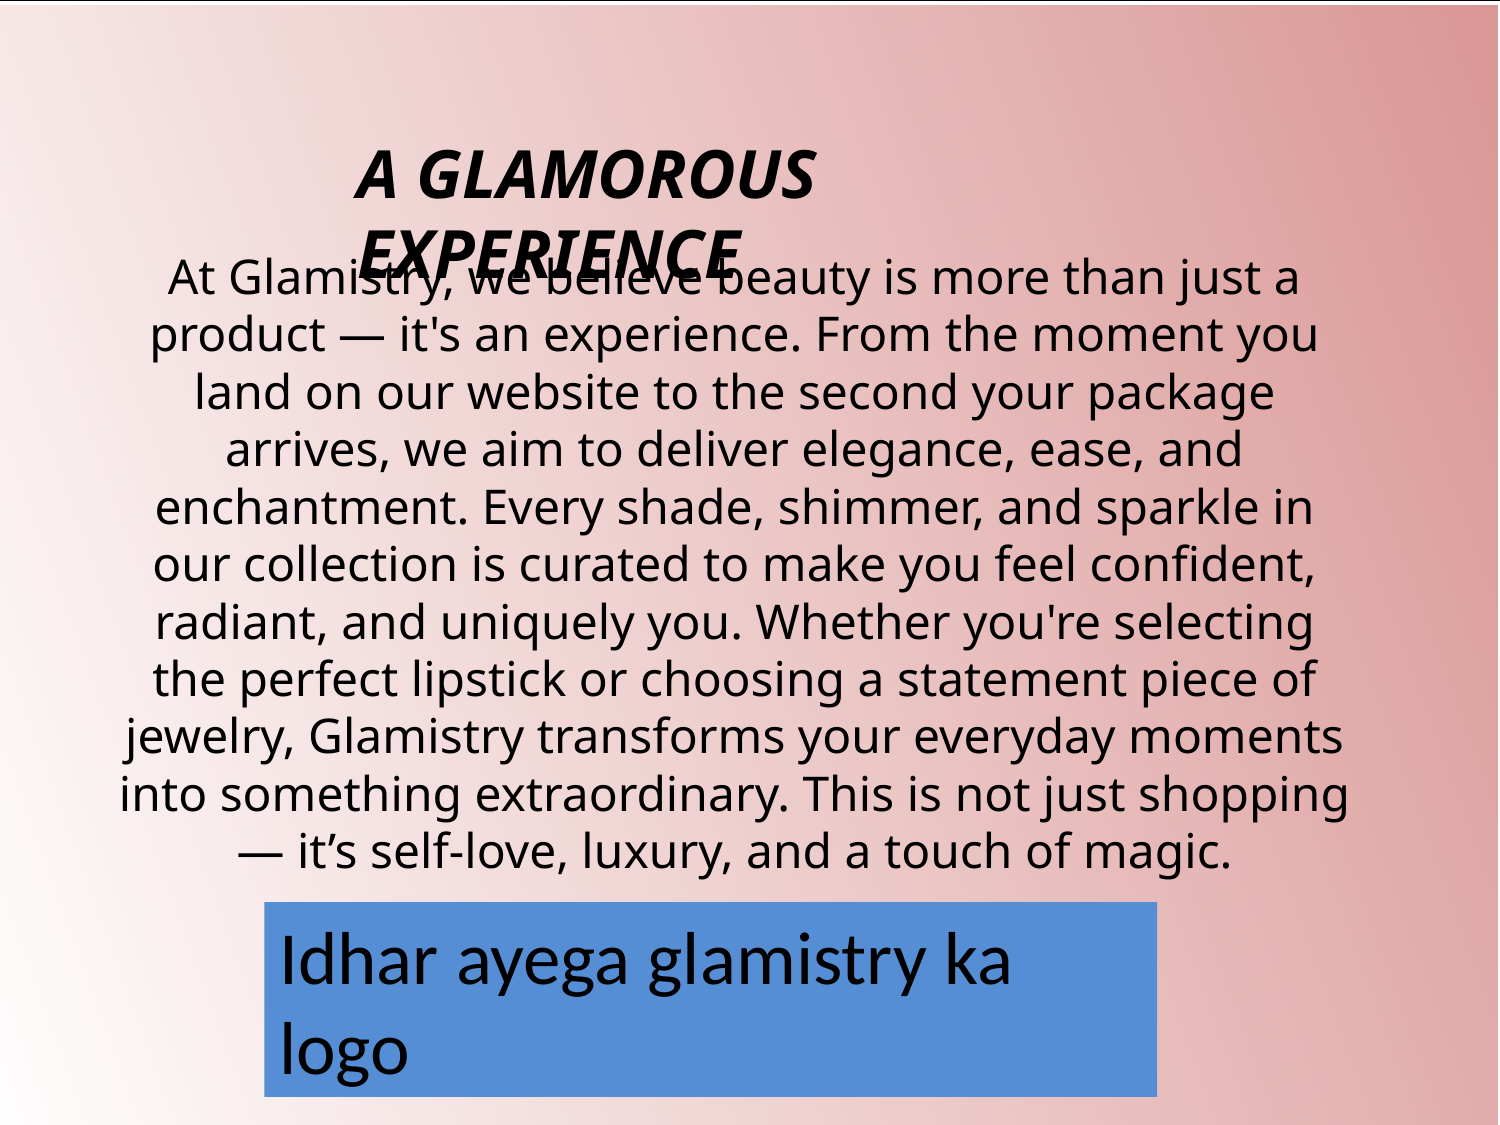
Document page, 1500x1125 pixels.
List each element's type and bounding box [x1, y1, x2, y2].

text_box [0, 2, 1500, 1125]
picture [182, 1045, 1289, 1125]
